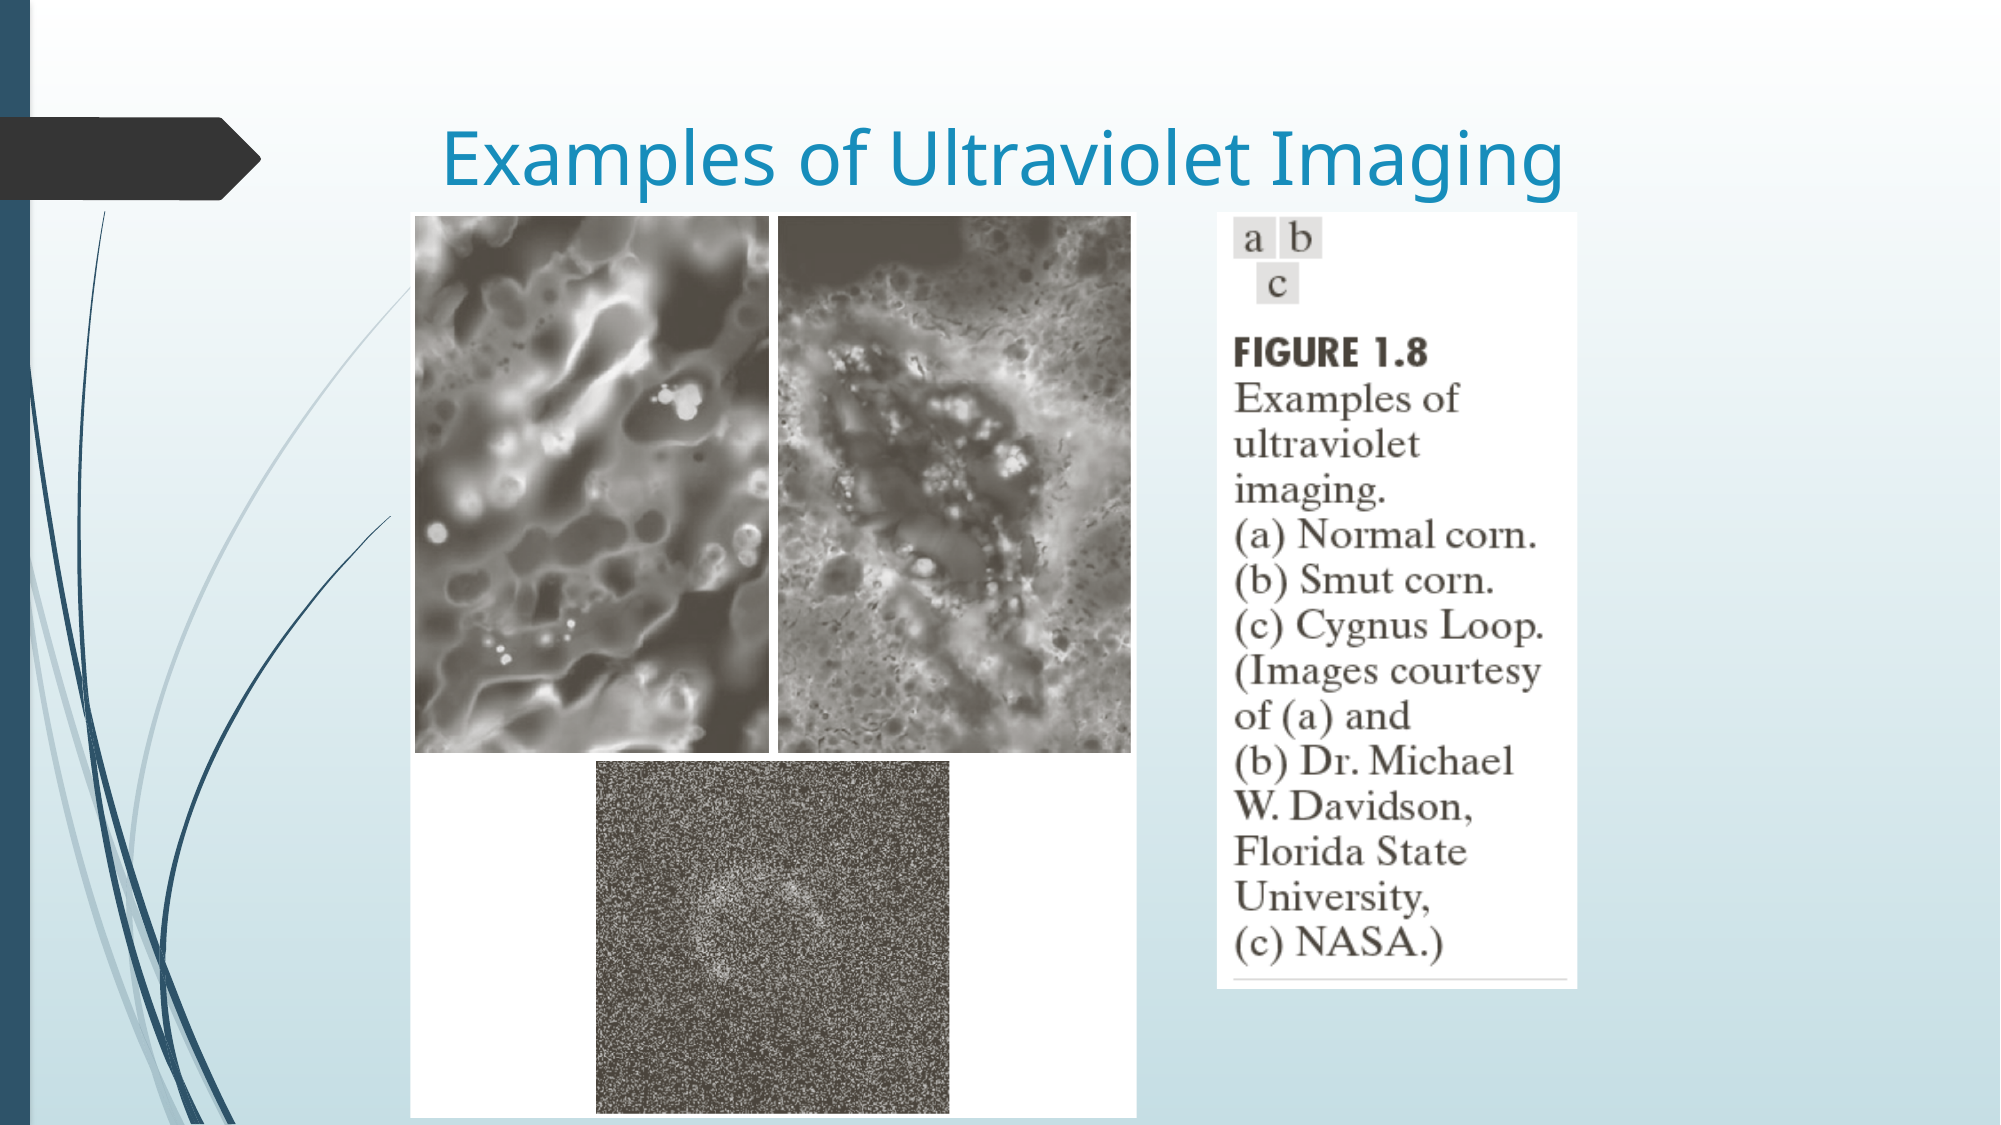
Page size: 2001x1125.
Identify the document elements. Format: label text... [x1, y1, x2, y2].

picture [1216, 212, 1578, 990]
picture [410, 212, 1137, 1118]
title Examples of Ultraviolet Imaging [425, 102, 1888, 313]
